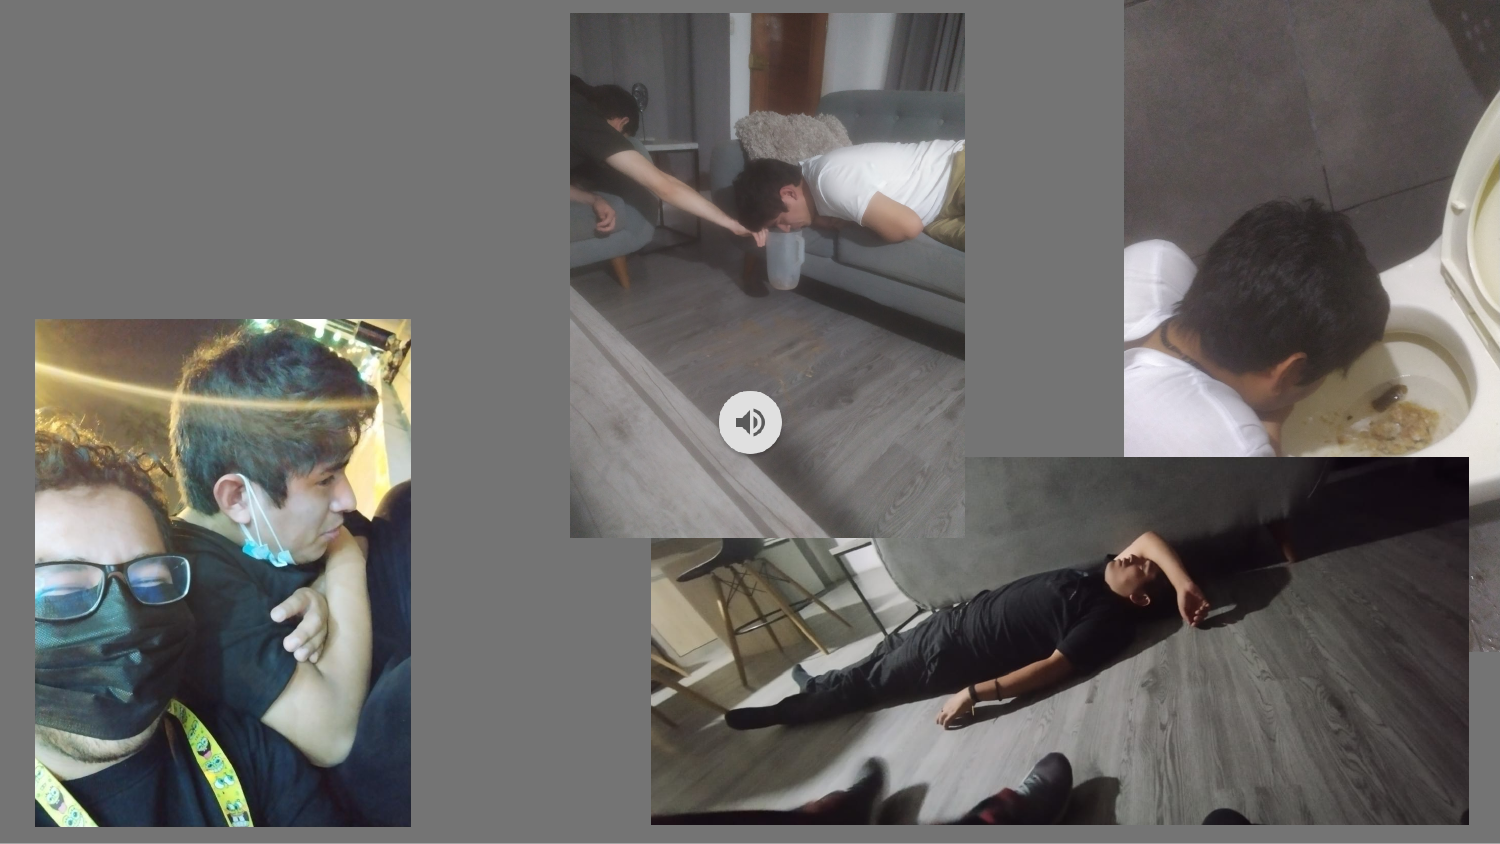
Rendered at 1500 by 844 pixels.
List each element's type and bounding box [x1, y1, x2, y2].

text_box [0, 0, 1500, 844]
picture [35, 319, 412, 827]
picture [570, 0, 1500, 825]
